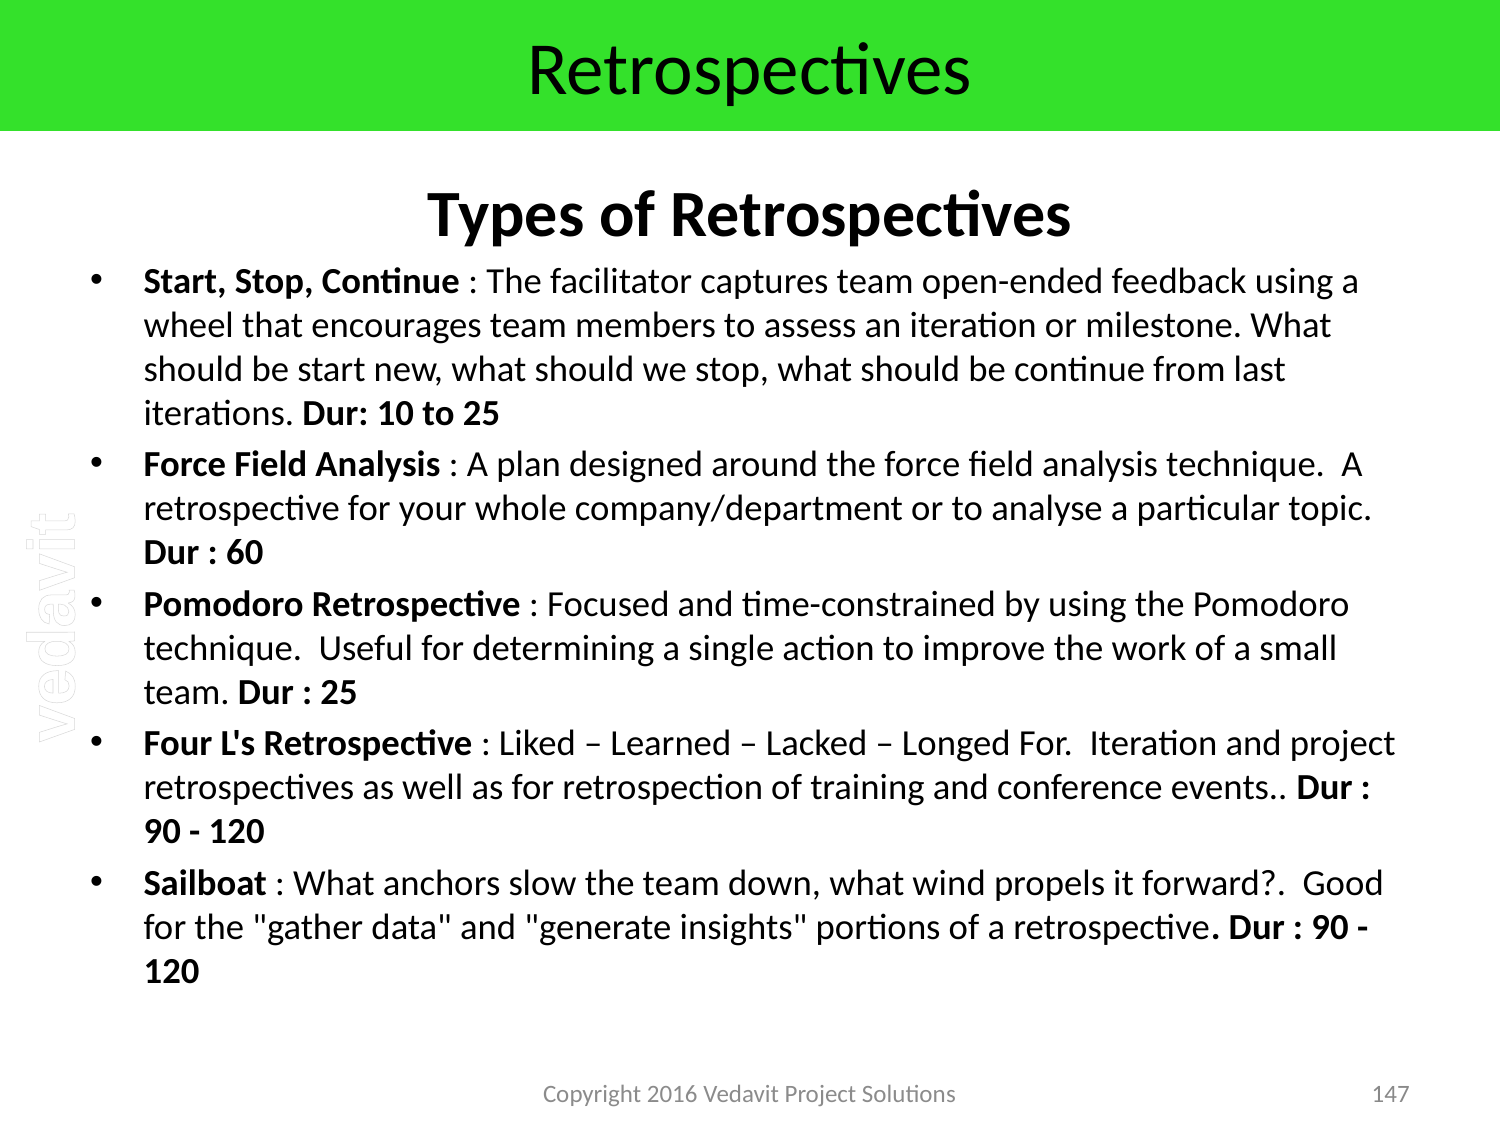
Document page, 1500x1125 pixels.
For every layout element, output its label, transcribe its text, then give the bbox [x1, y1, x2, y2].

slide_number 147 [1074, 1062, 1425, 1123]
title Retrospectives [0, 0, 1500, 131]
footer Copyright 2016 Vedavit Project Solutions [512, 1062, 988, 1123]
list Types of Retrospectives Start, Stop, Continue : The facilitator captures team open-ended feedback using a wheel that encourages team members to assess an iteration or milestone. What should be start new, what should we stop, what should be continue from last iterations. Dur: 10 to 25 Force Field Analysis : A plan designed around the force field analysis technique. A retrospective for your whole company/department or to analyse a particular topic. Dur : 60 Pomodoro Retrospective : Focused and time-constrained by using the Pomodoro technique. Useful for determining a single action to improve the work of a small team. Dur : 25 Four L's Retrospective : Liked – Learned – Lacked – Longed For. Iteration and project retrospectives as well as for retrospection of training and conference events.. Dur : 90 - 120 Sailboat : What anchors slow the team down, what wind propels it forward?. Good for the "gather data" and "generate insights" portions of a retrospective. Dur : 90 - 120 [75, 162, 1425, 1000]
